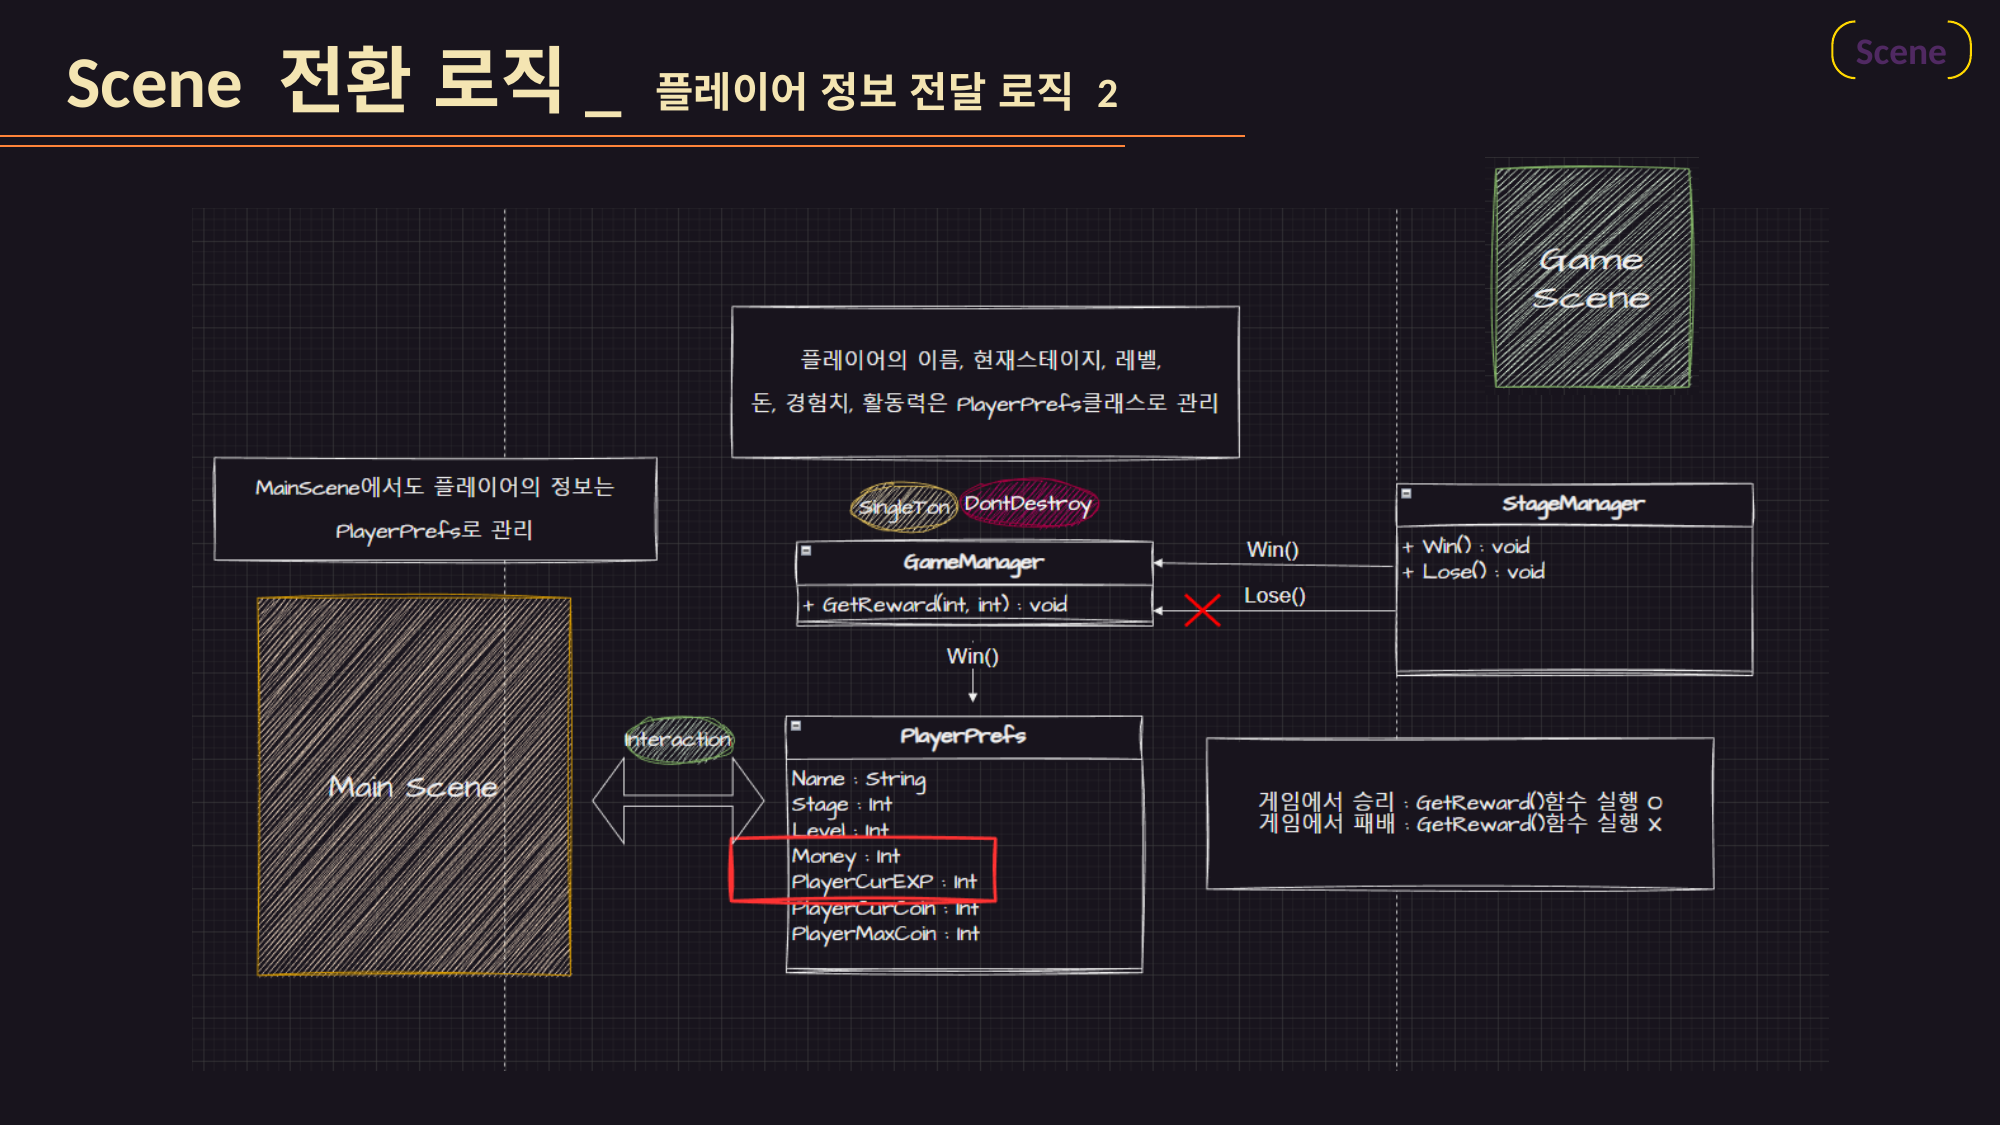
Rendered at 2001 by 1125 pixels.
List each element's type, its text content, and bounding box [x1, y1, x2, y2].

text_box Scene [1831, 20, 1972, 80]
picture [191, 157, 1830, 1072]
text_box Scene 전환 로직_ 플레이어 정보 전달 로직 2 [51, 27, 1384, 130]
